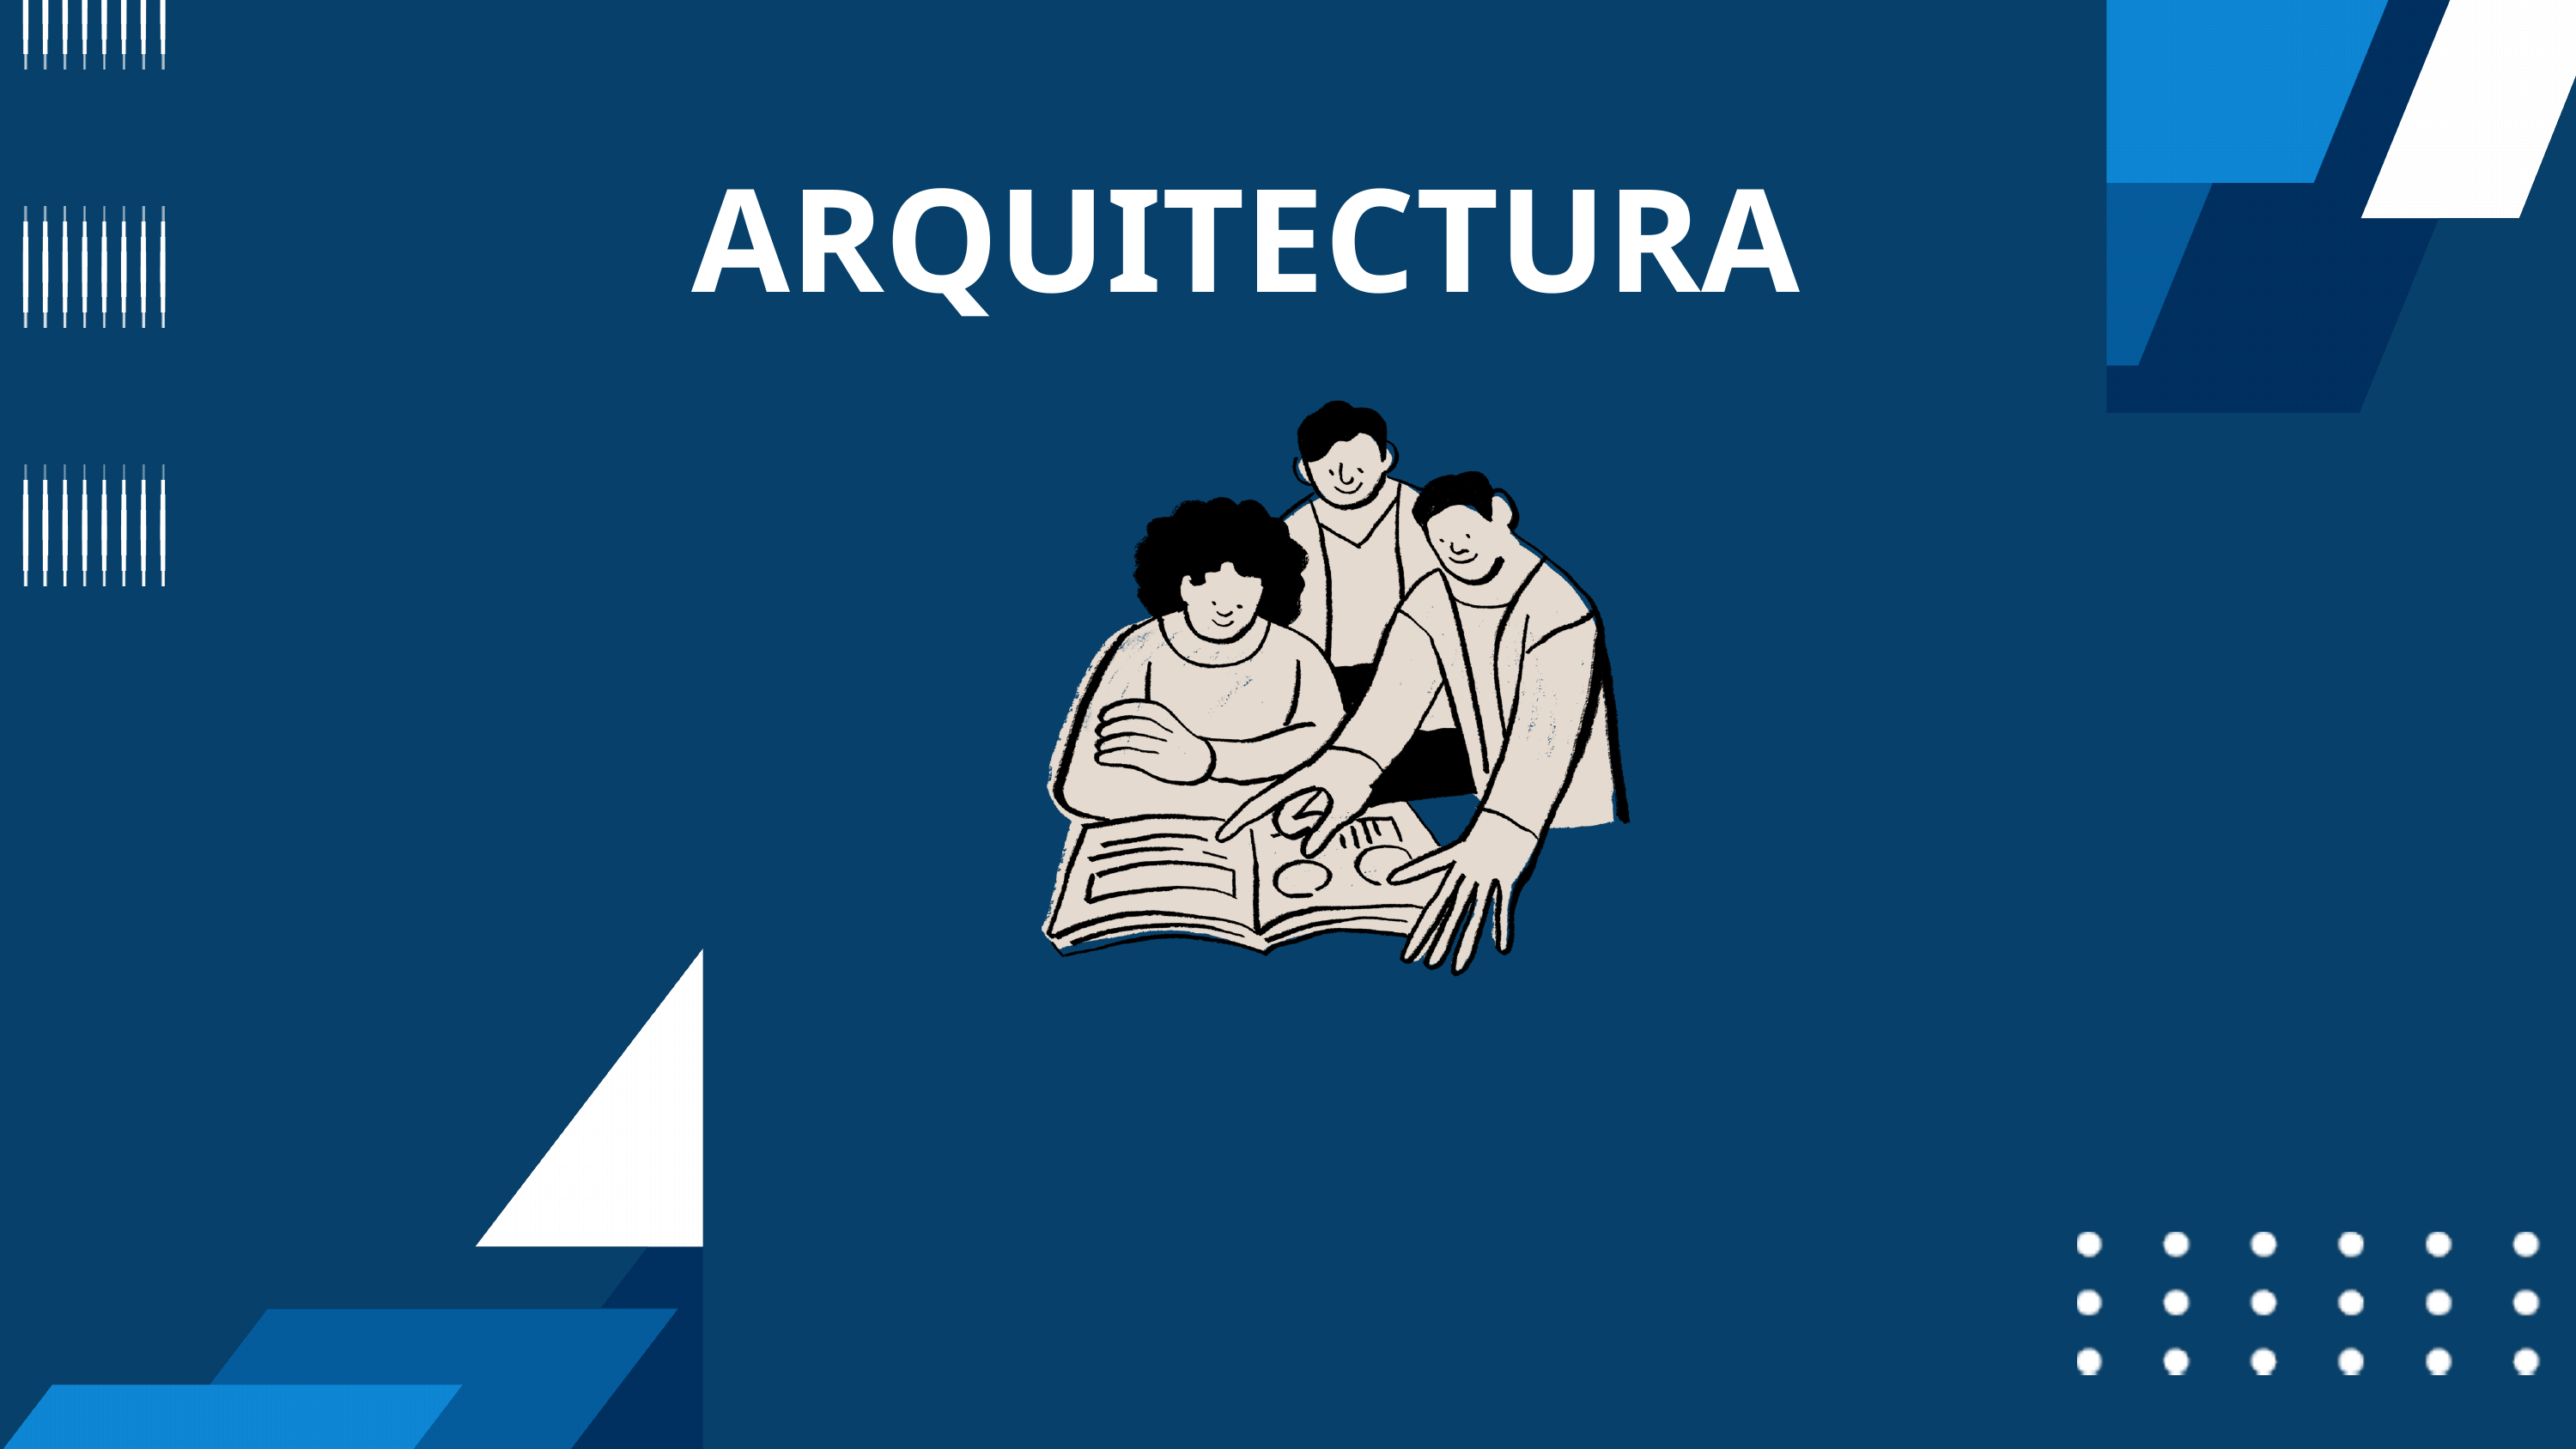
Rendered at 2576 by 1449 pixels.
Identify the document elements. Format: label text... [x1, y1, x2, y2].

text_box [2077, 1232, 2576, 1375]
text_box [1039, 398, 1631, 979]
text_box [0, 949, 703, 1449]
text_box [2106, 0, 2576, 413]
text_box ARQUITECTURA [166, 114, 2106, 321]
text_box [22, 0, 166, 586]
